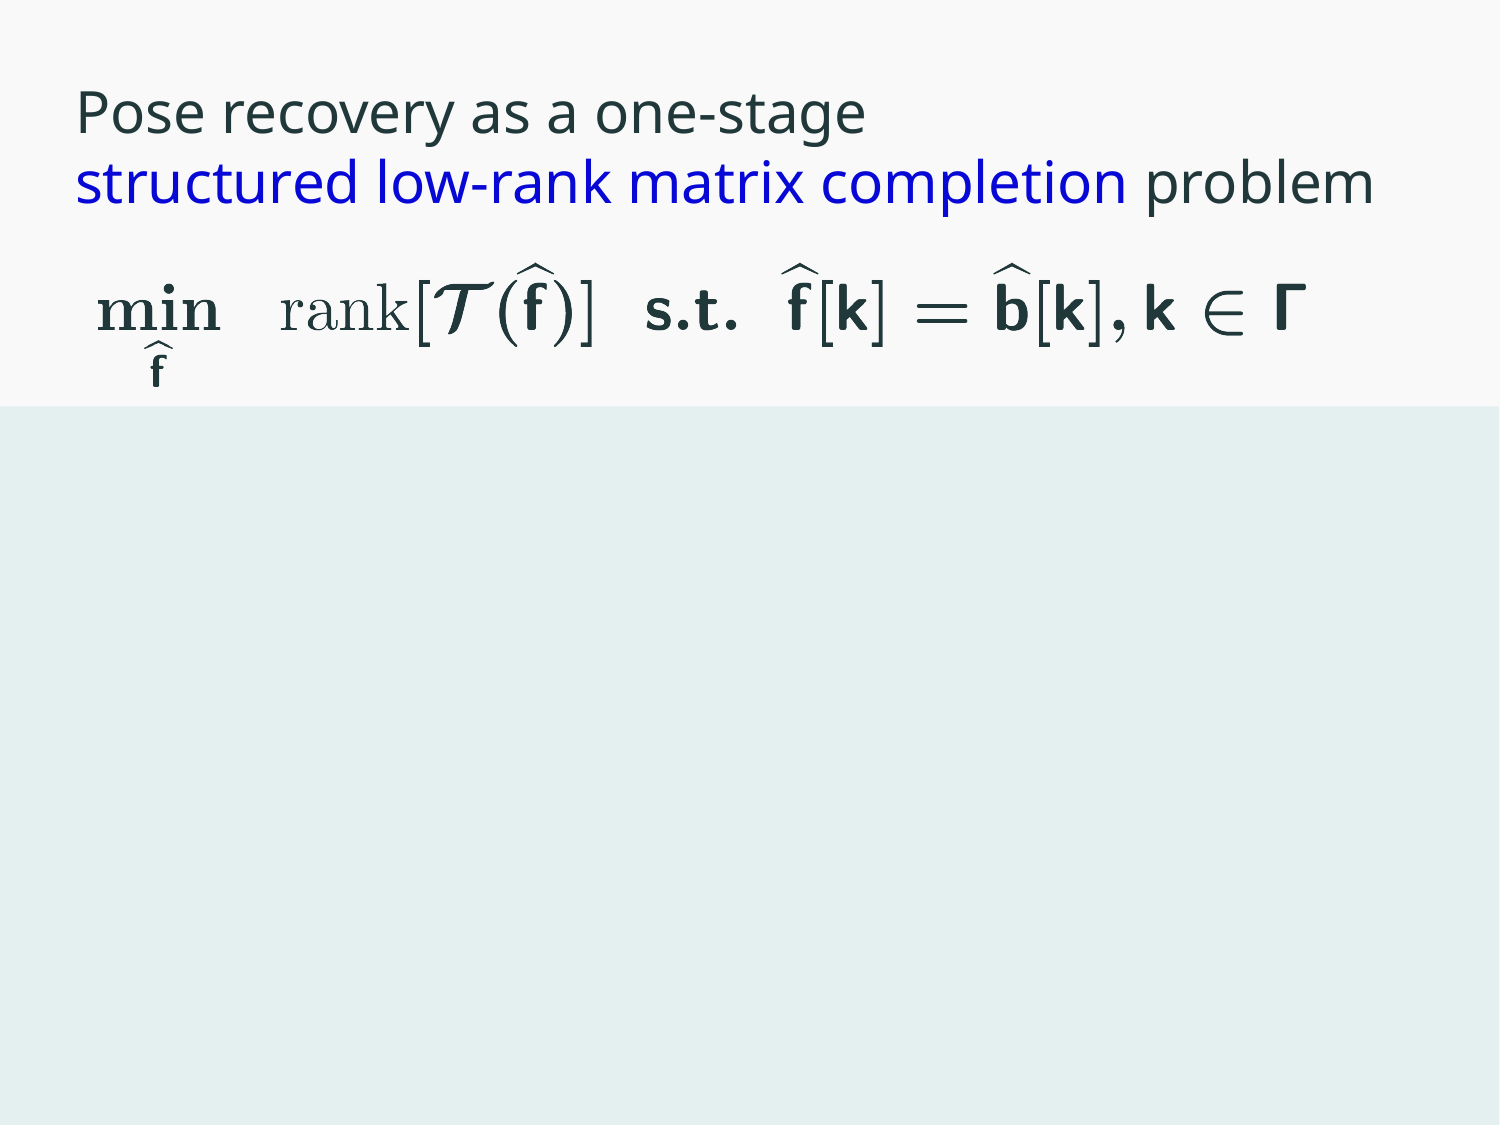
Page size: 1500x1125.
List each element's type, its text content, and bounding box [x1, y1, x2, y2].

text_box Pose recovery as a one-stage structured low-rank matrix completion problem [59, 77, 1500, 213]
text_box [0, 406, 1500, 1125]
picture [97, 262, 1307, 387]
